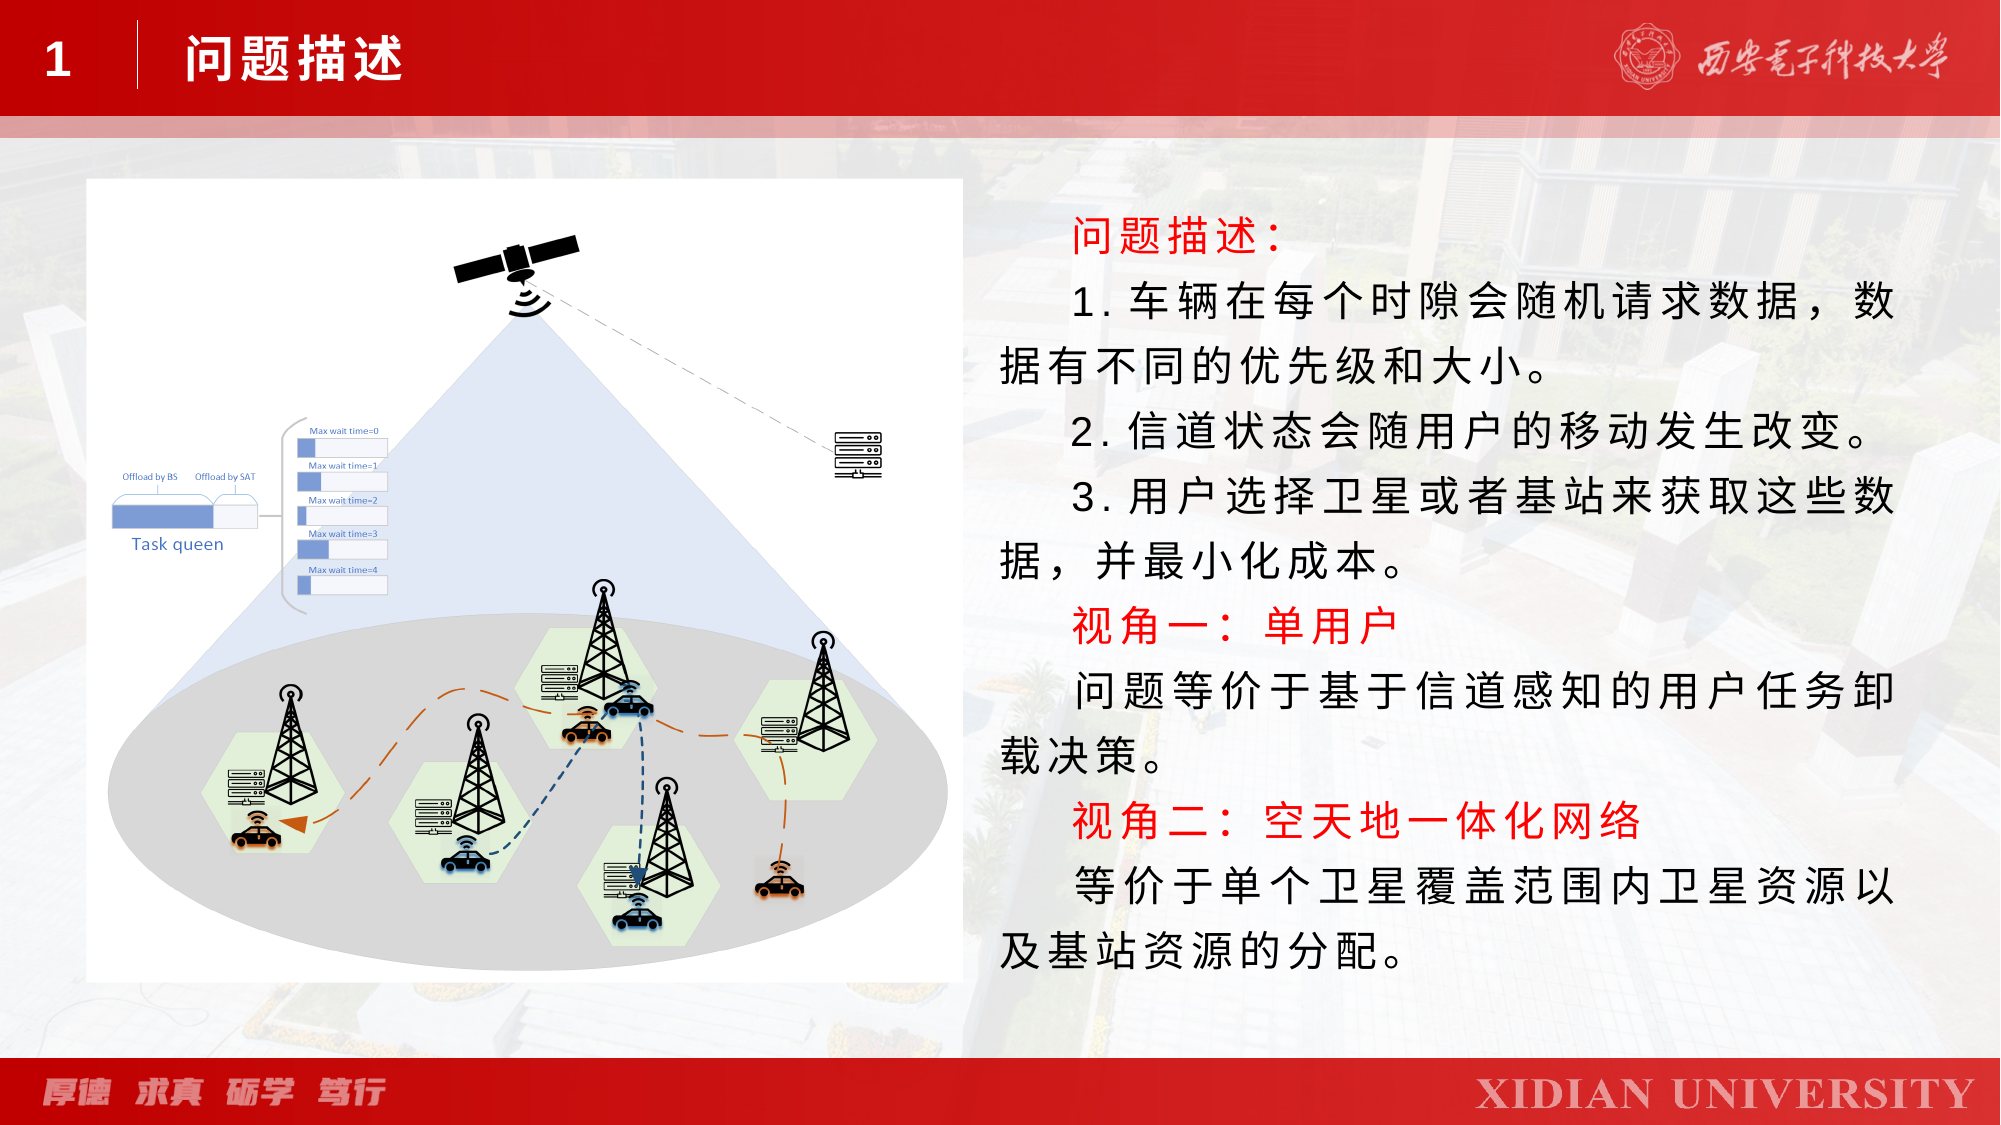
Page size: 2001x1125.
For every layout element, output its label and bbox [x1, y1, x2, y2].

text_box [21, 22, 1975, 1125]
text_box [0, 0, 2000, 1125]
text_box [66, 154, 985, 1013]
